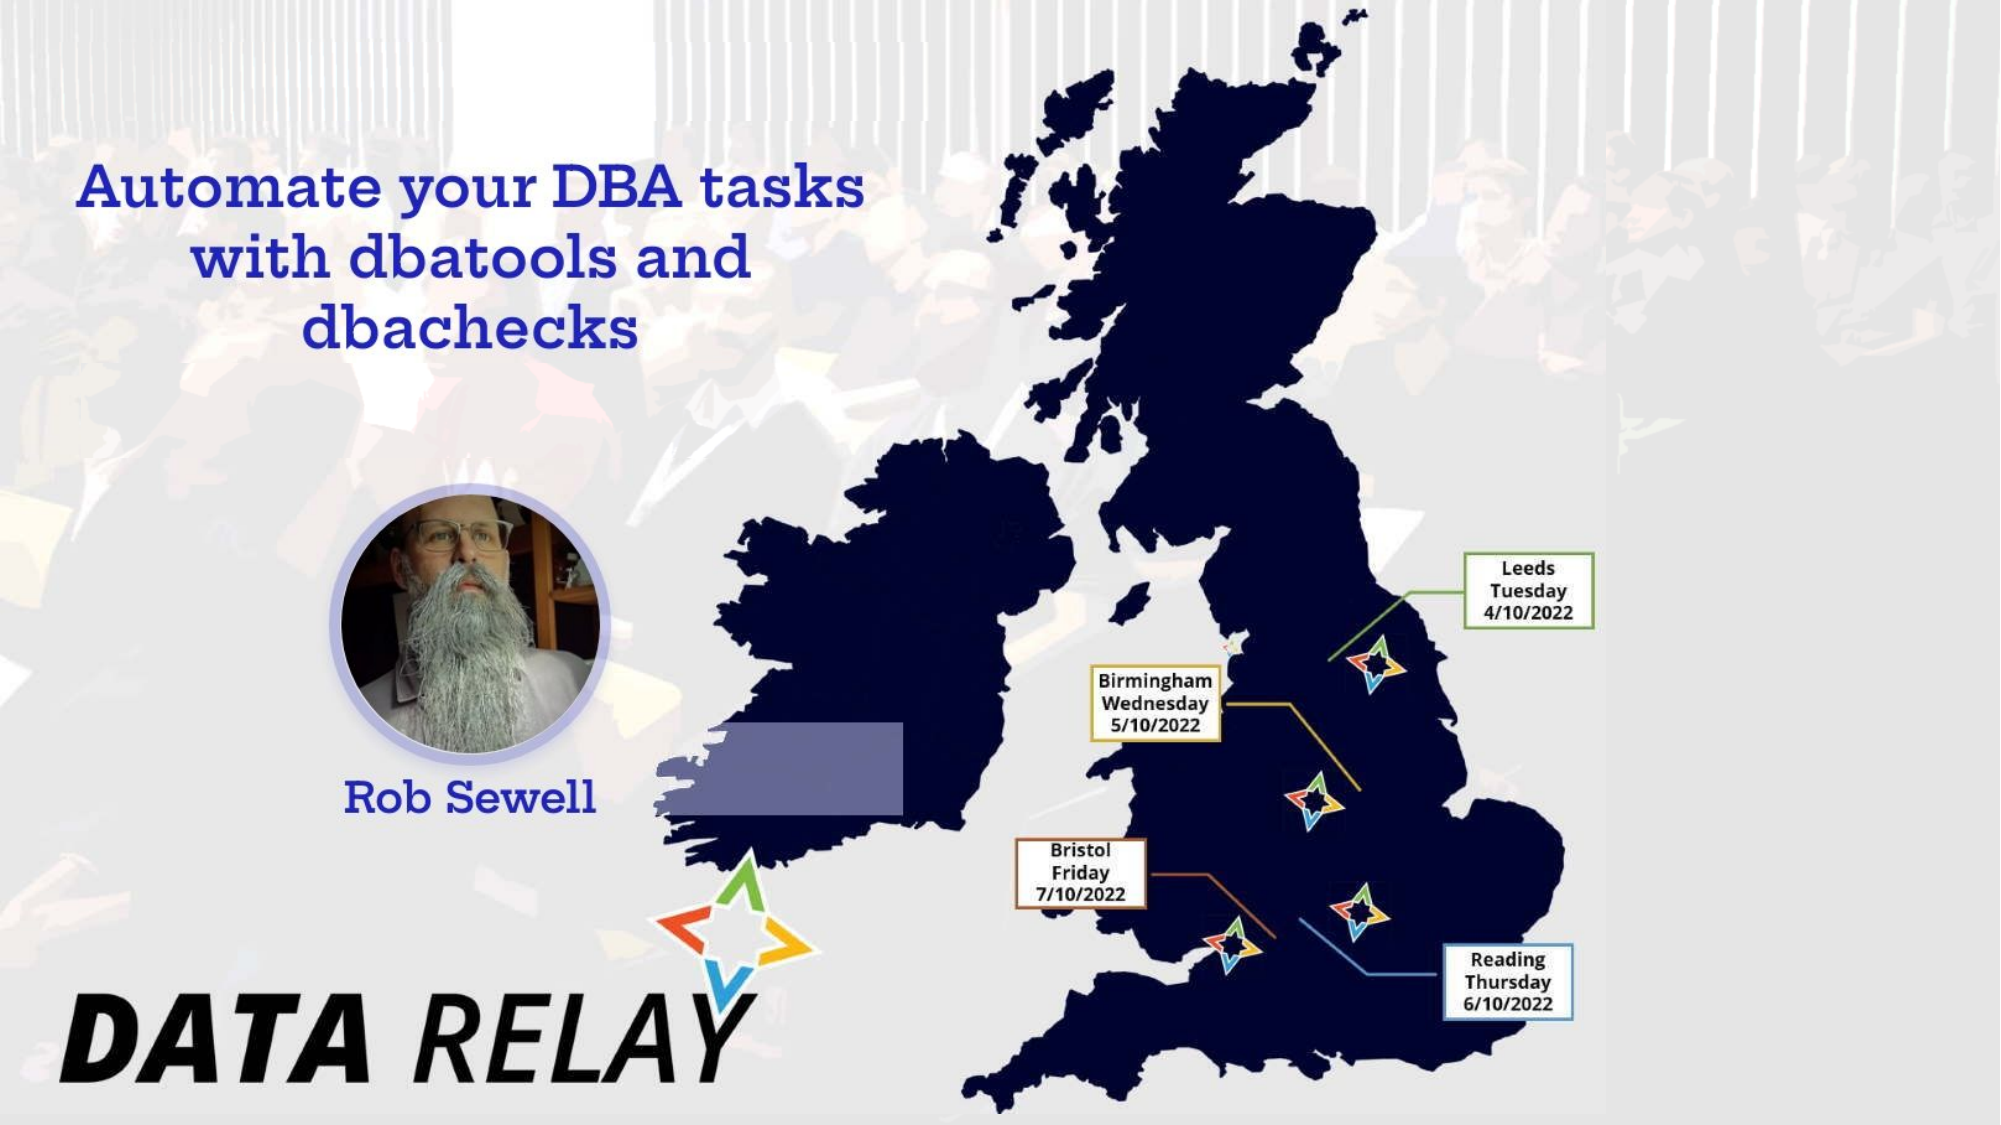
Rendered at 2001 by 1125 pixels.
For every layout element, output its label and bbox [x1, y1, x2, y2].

picture [0, 0, 1606, 1114]
